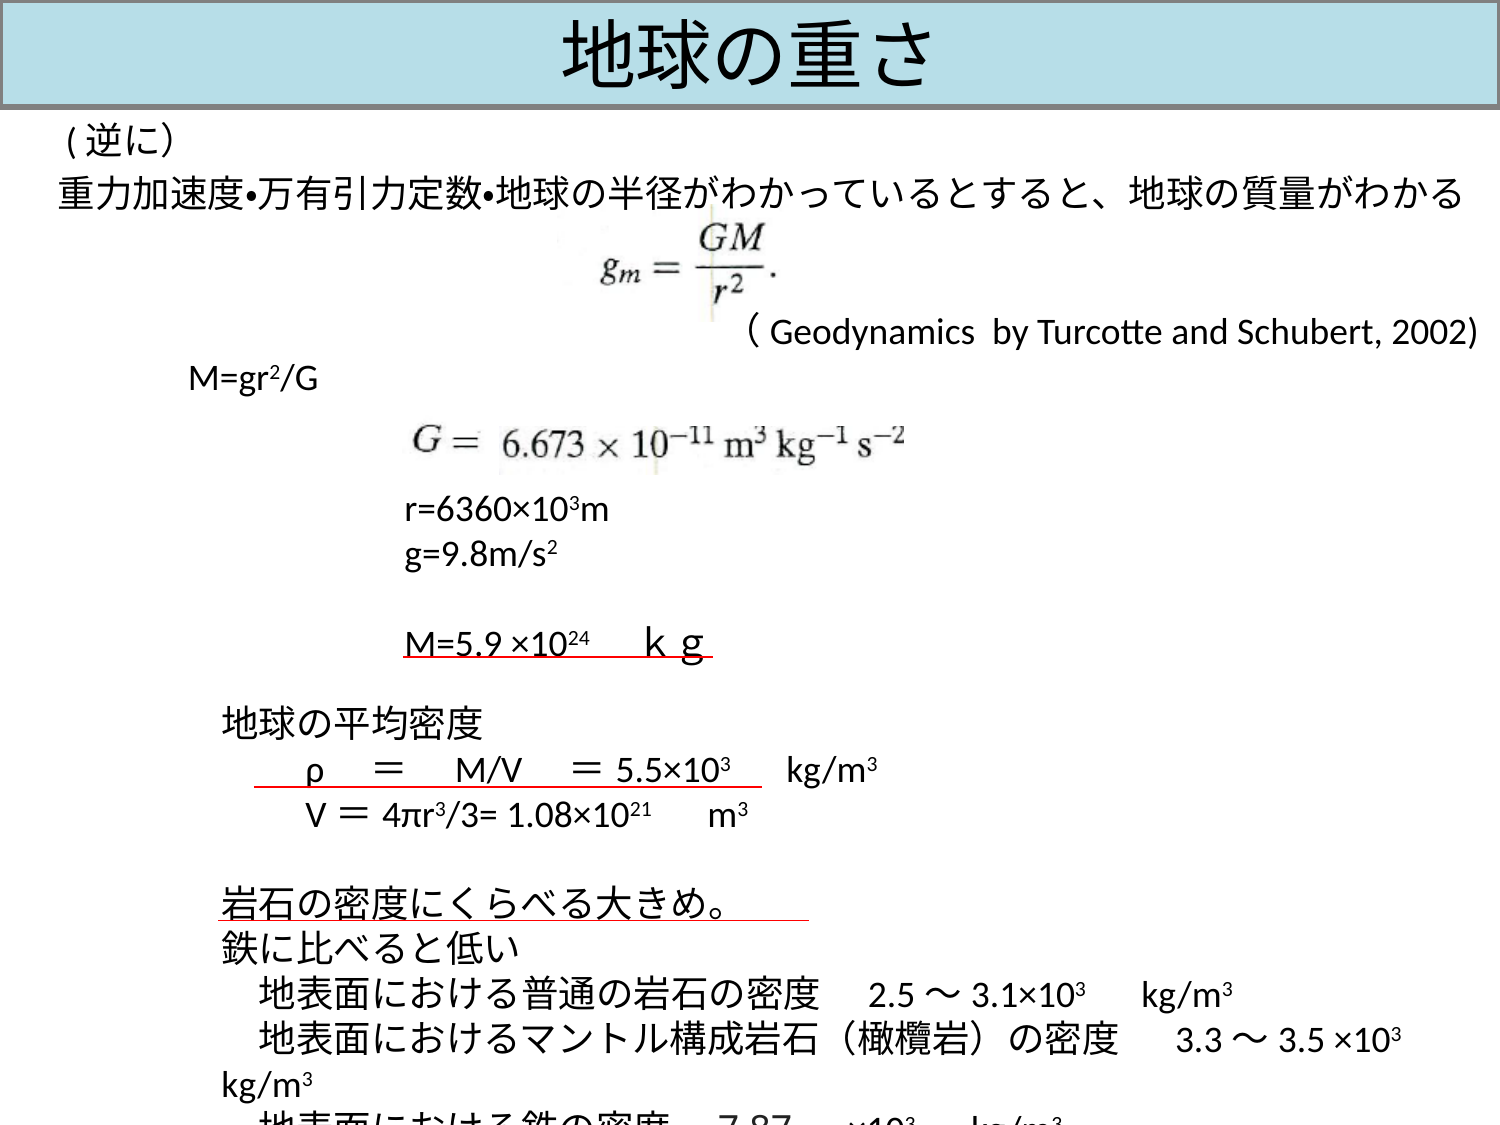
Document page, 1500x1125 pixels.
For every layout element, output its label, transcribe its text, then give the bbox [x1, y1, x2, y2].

picture [557, 204, 810, 322]
text_box 地球の平均密度 ρ ＝ M/V ＝5.5×103 kg/m3 V＝4πr3/3= 1.08×1021 m3 岩石の密度にくらべる大きめ。 鉄に比べると低い 地表面における普通の岩石の密度 2.5～3.1×103 kg/m3 地表面におけるマントル構成岩石（橄欖岩）の密度 3.3～3.5 ×103 kg/m3 地表面における鉄の密度 7.87 ×103 kg/m3 [206, 692, 1486, 1125]
text_box （Geodynamics by Turcotte and Schubert, 2002) [708, 299, 1495, 360]
text_box (逆に） [50, 109, 214, 170]
text_box M=gr2/G [173, 345, 334, 406]
picture [402, 403, 904, 475]
text_box 重力加速度・万有引力定数・地球の半径がわかっているとすると、地球の質量がわかる [42, 162, 1481, 223]
text_box r=6360×103m g=9.8m/s2 M=5.9 ×1024 ｋｇ [389, 476, 727, 692]
title 地球の重さ [0, 0, 1500, 107]
